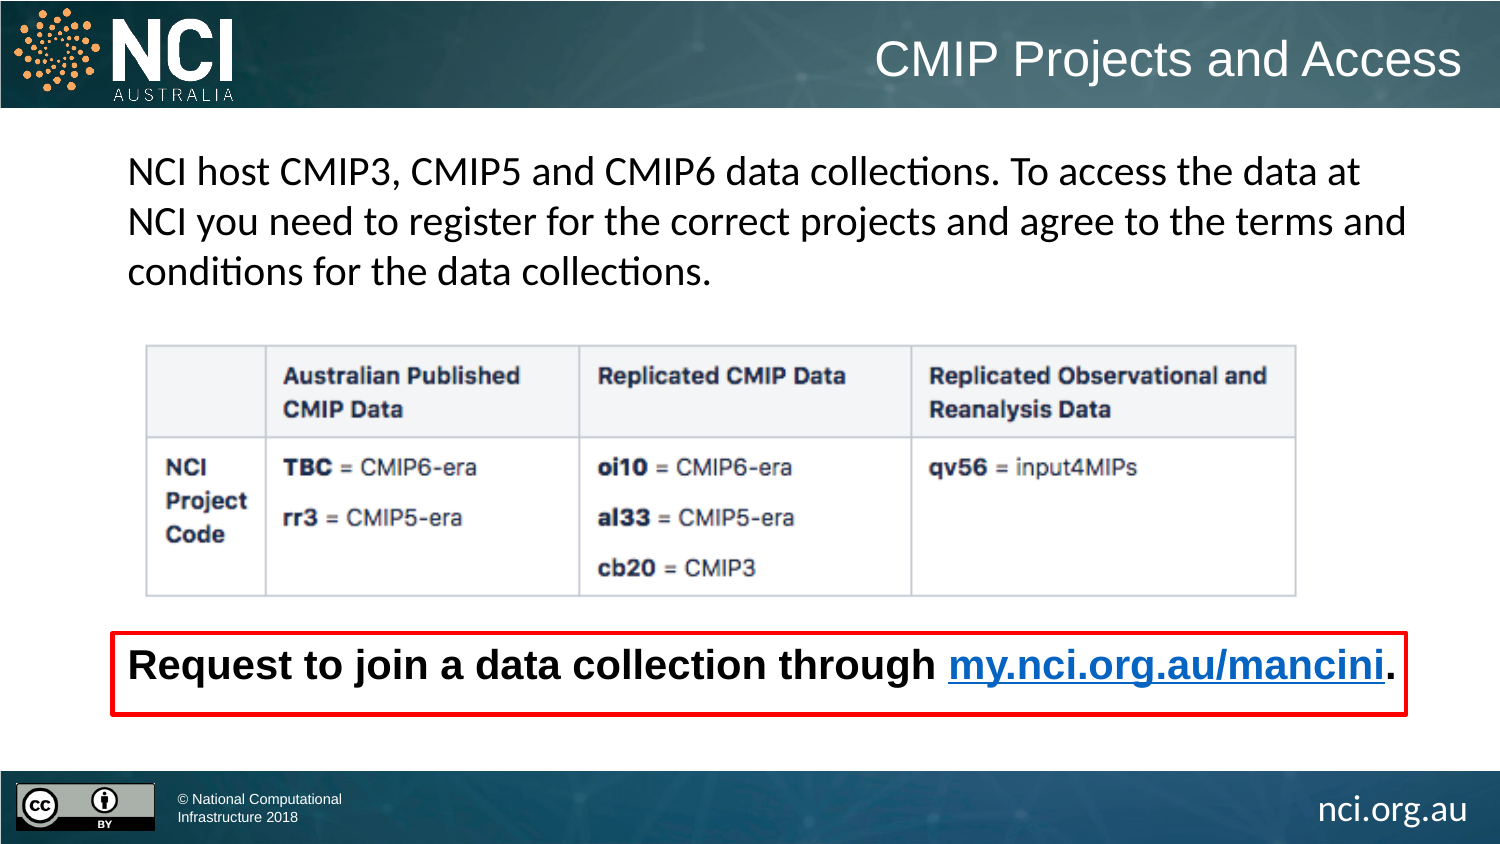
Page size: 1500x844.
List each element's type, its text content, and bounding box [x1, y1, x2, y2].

text_box [110, 631, 1408, 717]
picture [2, 2, 1500, 108]
list NCI host CMIP3, CMIP5 and CMIP6 data collections. To access the data at NCI you need to register for the correct projects and agree to the terms and conditions for the data collections. Request to join a data collection through my.nci.org.au/mancini. [112, 128, 1425, 678]
text_box © National Computational Infrastructure 2018 [162, 774, 375, 838]
picture [133, 328, 1324, 612]
title CMIP Projects and Access [320, 18, 1478, 94]
picture [2, 771, 1500, 844]
